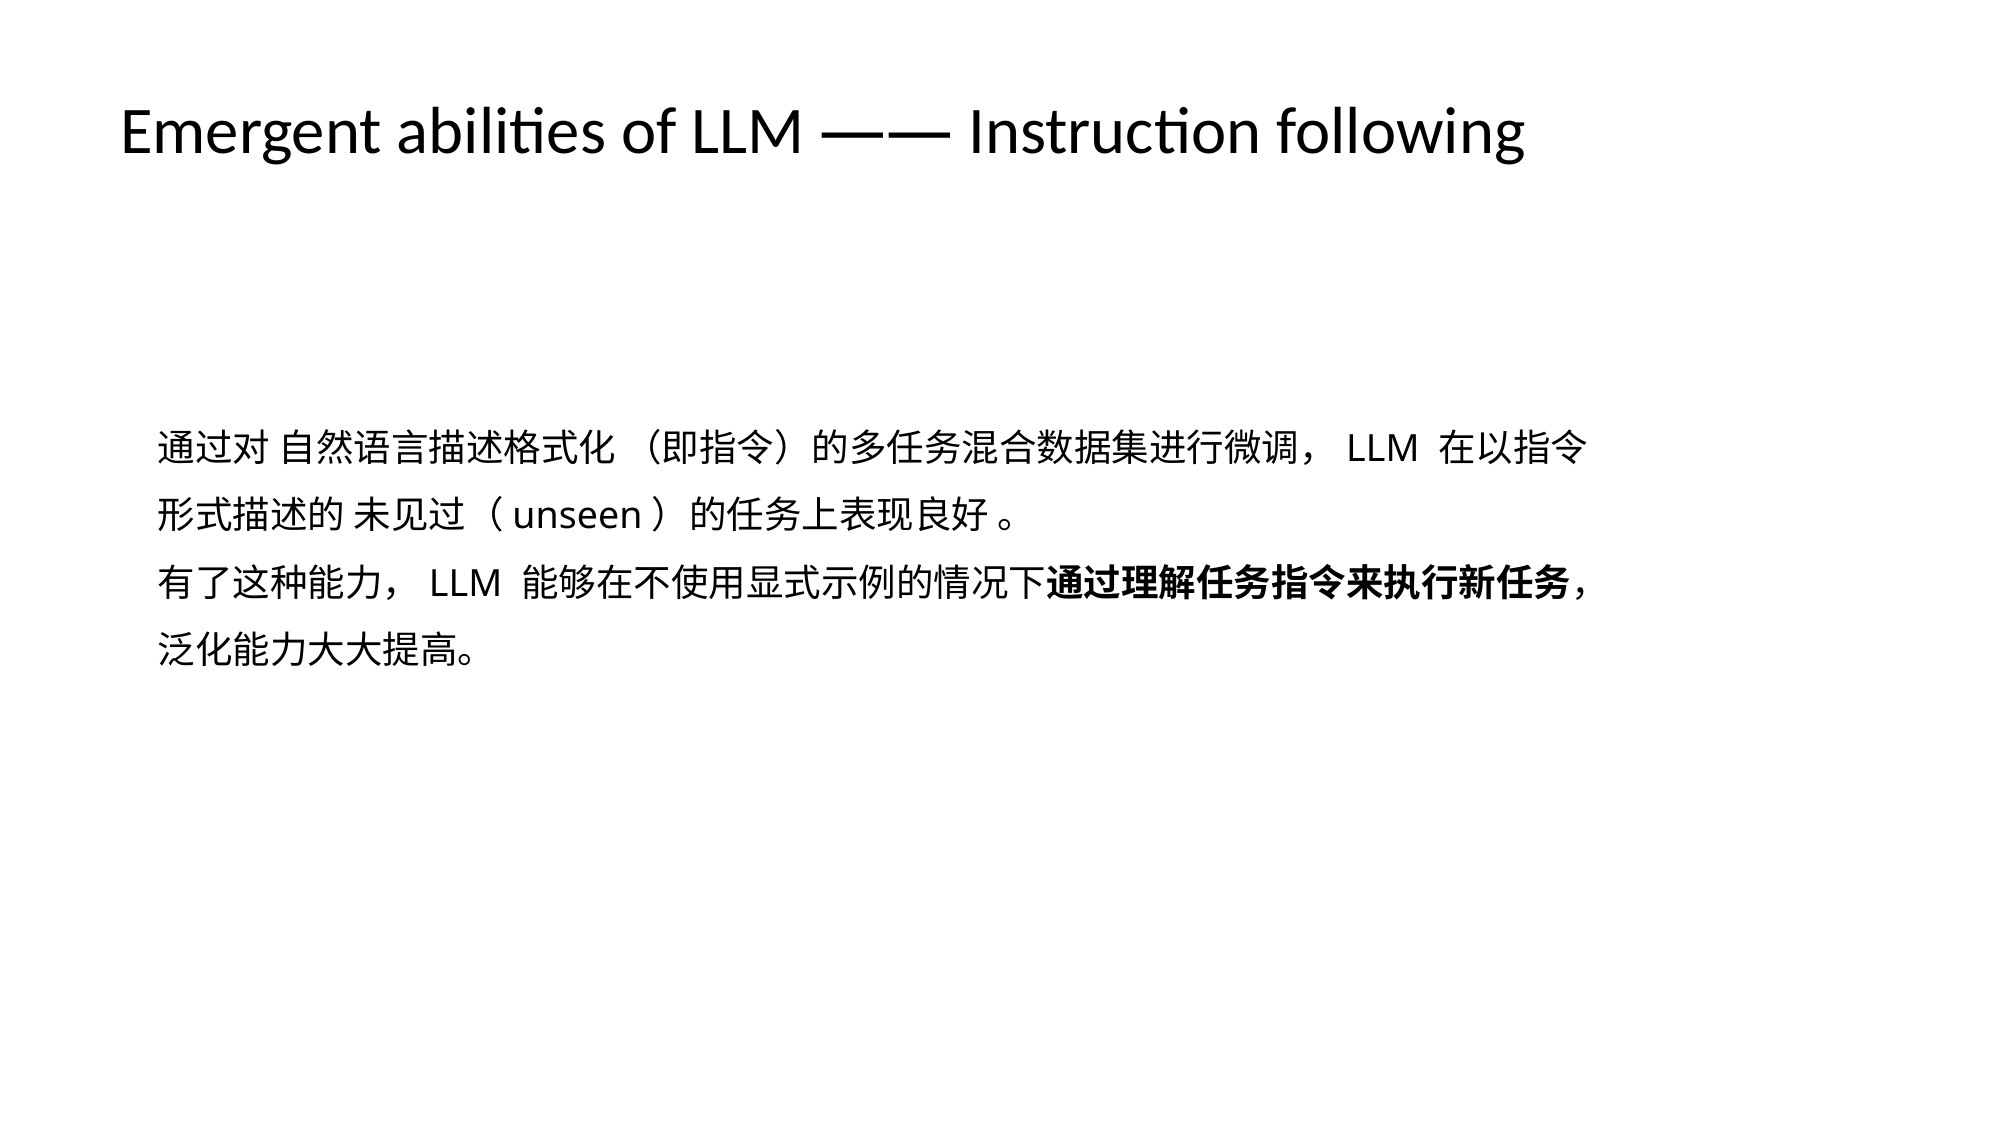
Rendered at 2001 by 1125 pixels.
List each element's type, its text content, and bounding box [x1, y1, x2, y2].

title Emergent abilities of LLM —— Instruction following [105, 52, 1642, 212]
text_box 通过对 自然语言描述格式化 （即指令）的多任务混合数据集进行微调，LLM 在以指令形式描述的 未见过（unseen）的任务上表现良好 。 有了这种能力，LLM 能够在不使用显式示例的情况下通过理解任务指令来执行新任务，泛化能力大大提高。 [142, 394, 1605, 679]
